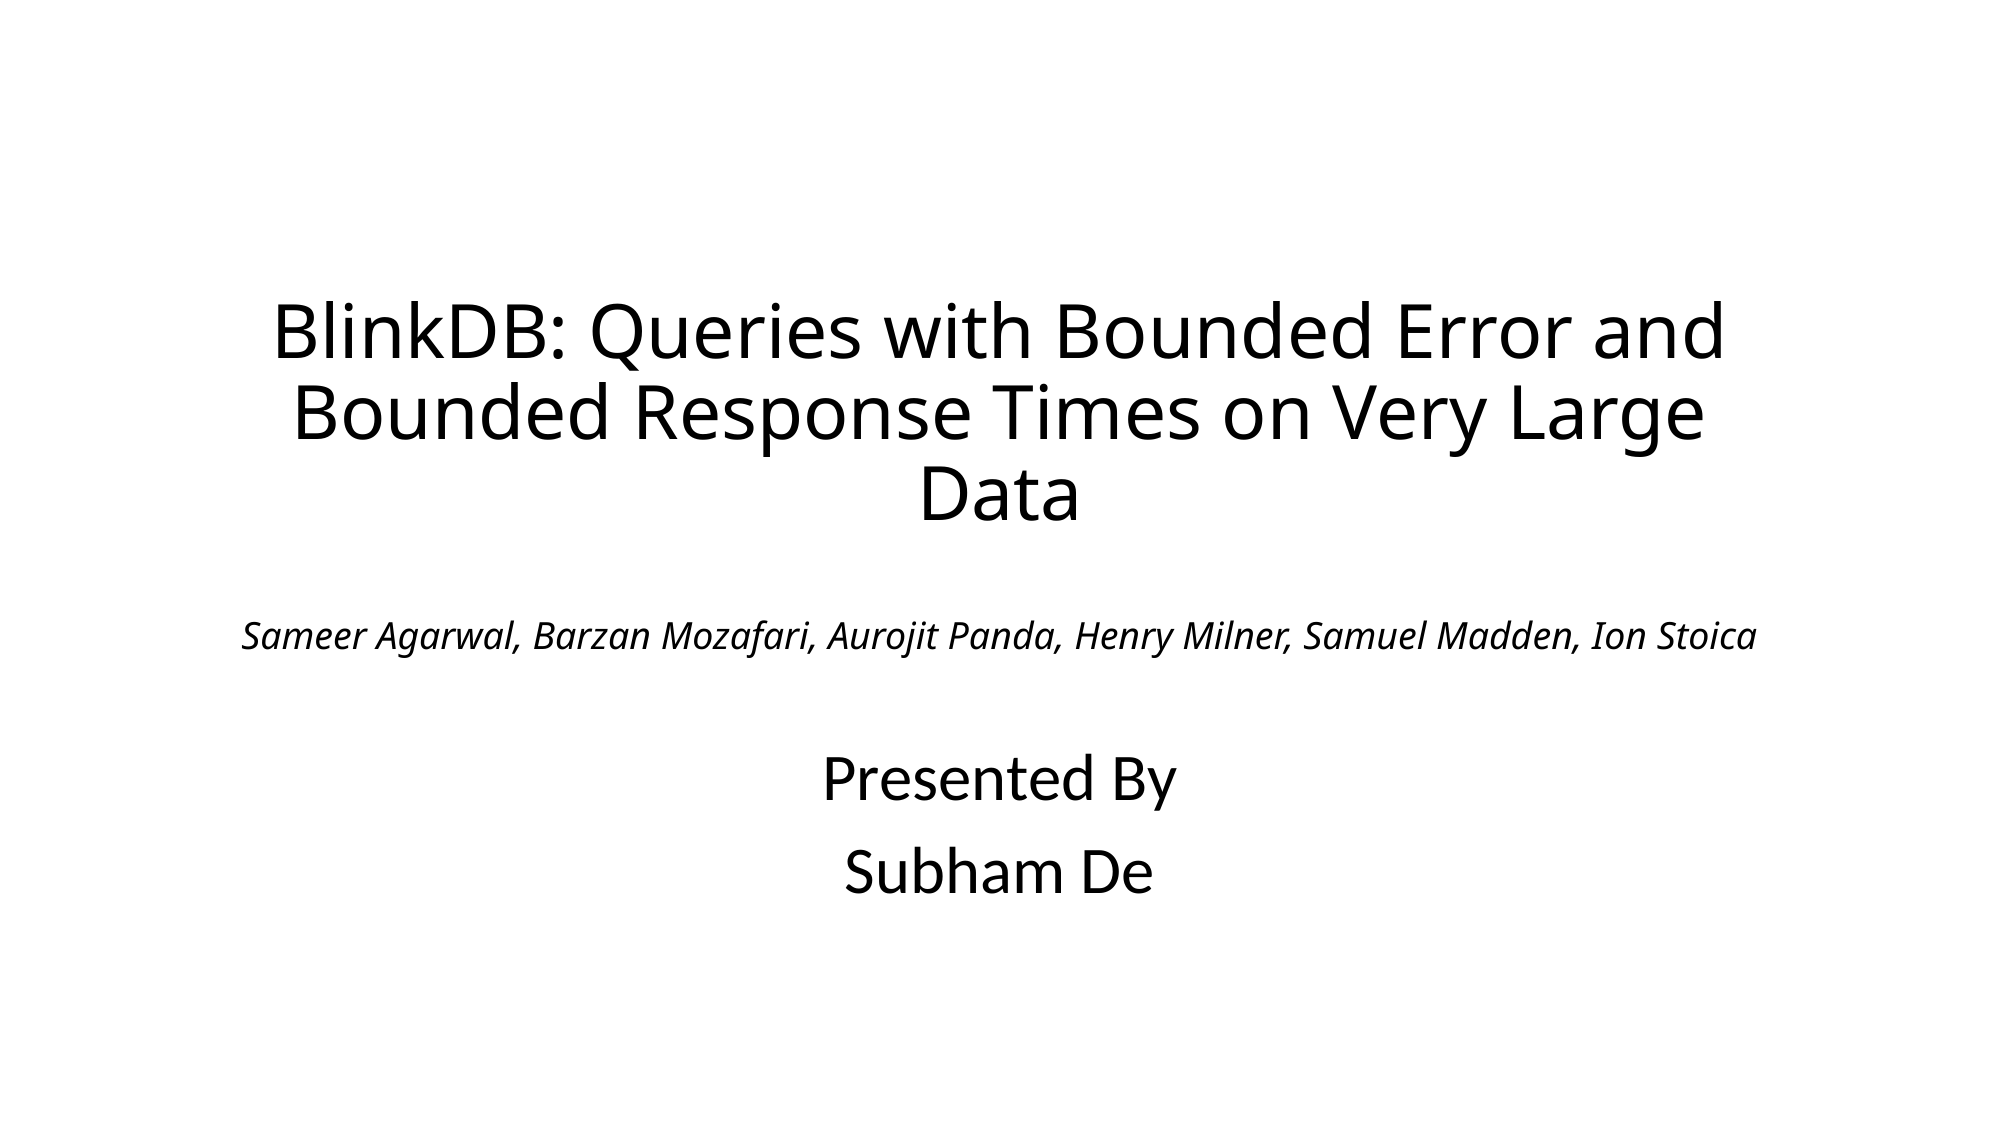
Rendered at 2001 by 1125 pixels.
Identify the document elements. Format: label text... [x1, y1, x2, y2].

title BlinkDB: Queries with Bounded Error and Bounded Response Times on Very Large Data Sameer Agarwal, Barzan Mozafari, Aurojit Panda, Henry Milner, Samuel Madden, Ion Stoica [218, 273, 1782, 666]
subtitle Presented By Subham De [249, 735, 1750, 1008]
